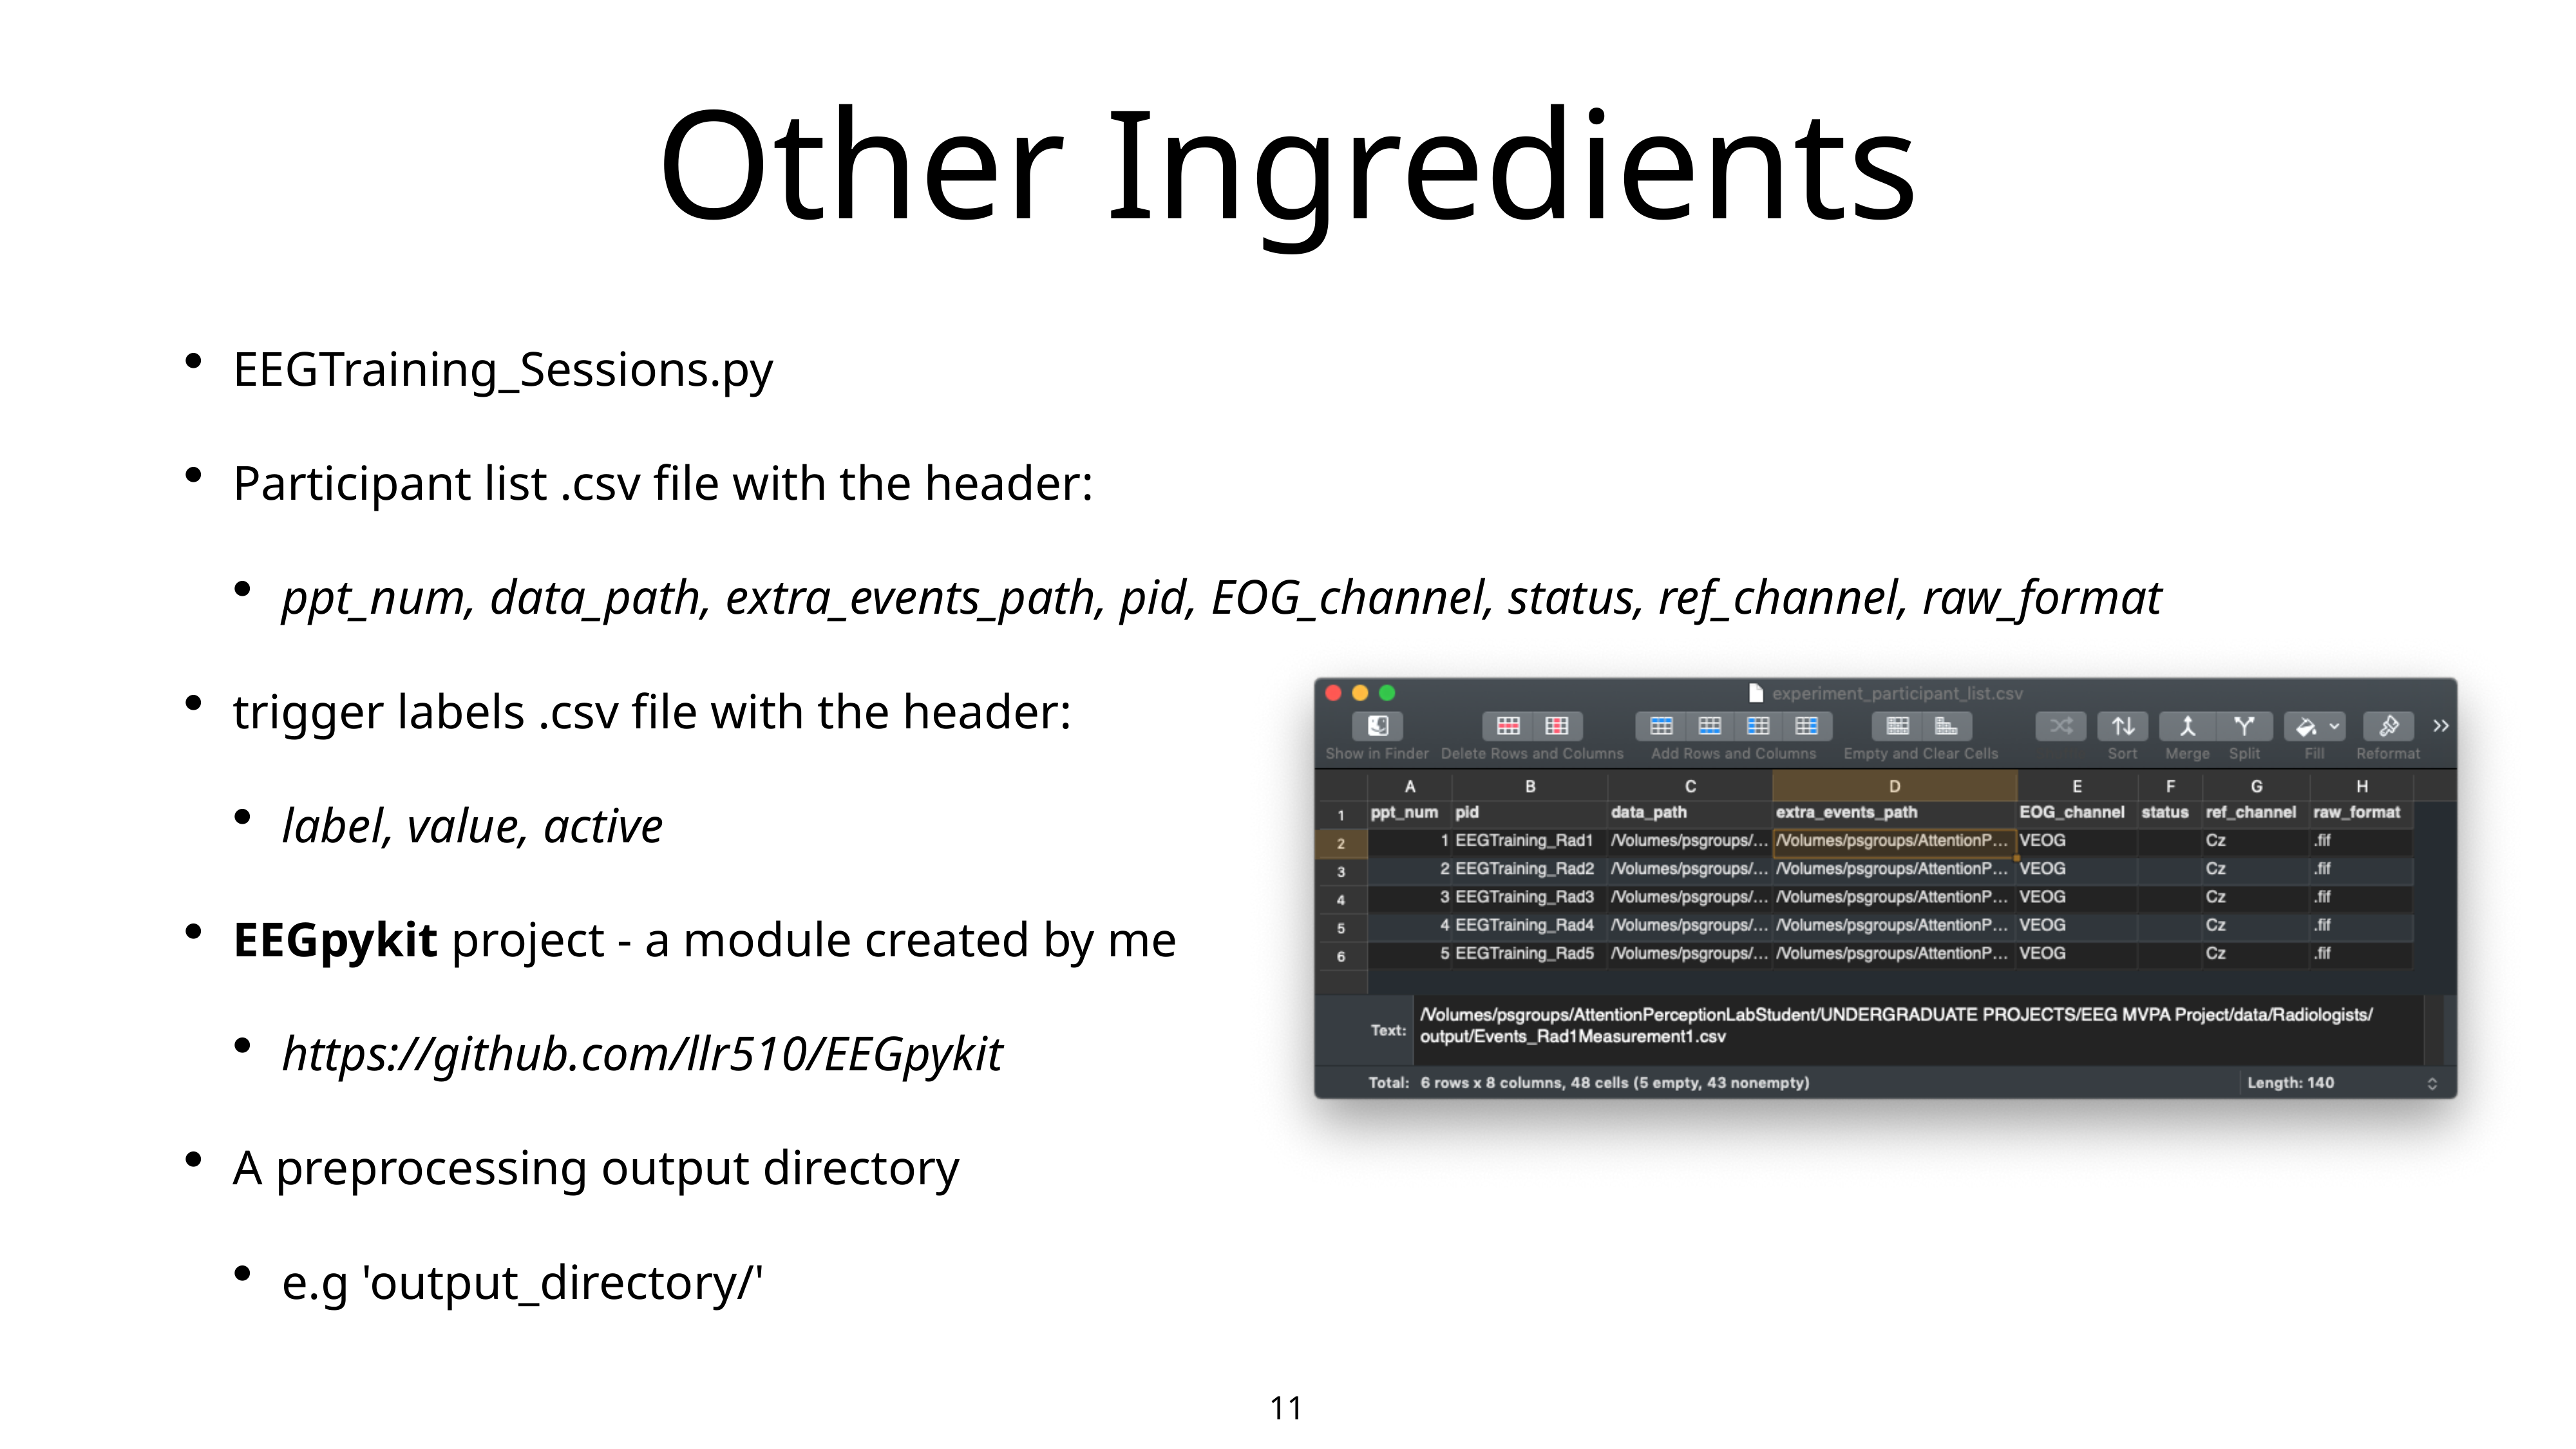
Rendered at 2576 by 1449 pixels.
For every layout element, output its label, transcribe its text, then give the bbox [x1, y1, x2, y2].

title Other Ingredients [178, 37, 2398, 279]
slide_number 11 [1263, 1381, 1312, 1431]
list EEGTraining_Sessions.py Participant list .csv file with the header: ppt_num, data_path, extra_events_path, pid, EOG_channel, status, ref_channel, raw_format trigger labels .csv file with the header: label, value, active EEGpykit project - a module created by me https://github.com/llr510/EEGpykit A preprocessing output directory e.g 'output_directory/' [178, 332, 2398, 1316]
picture [1240, 627, 2533, 1198]
